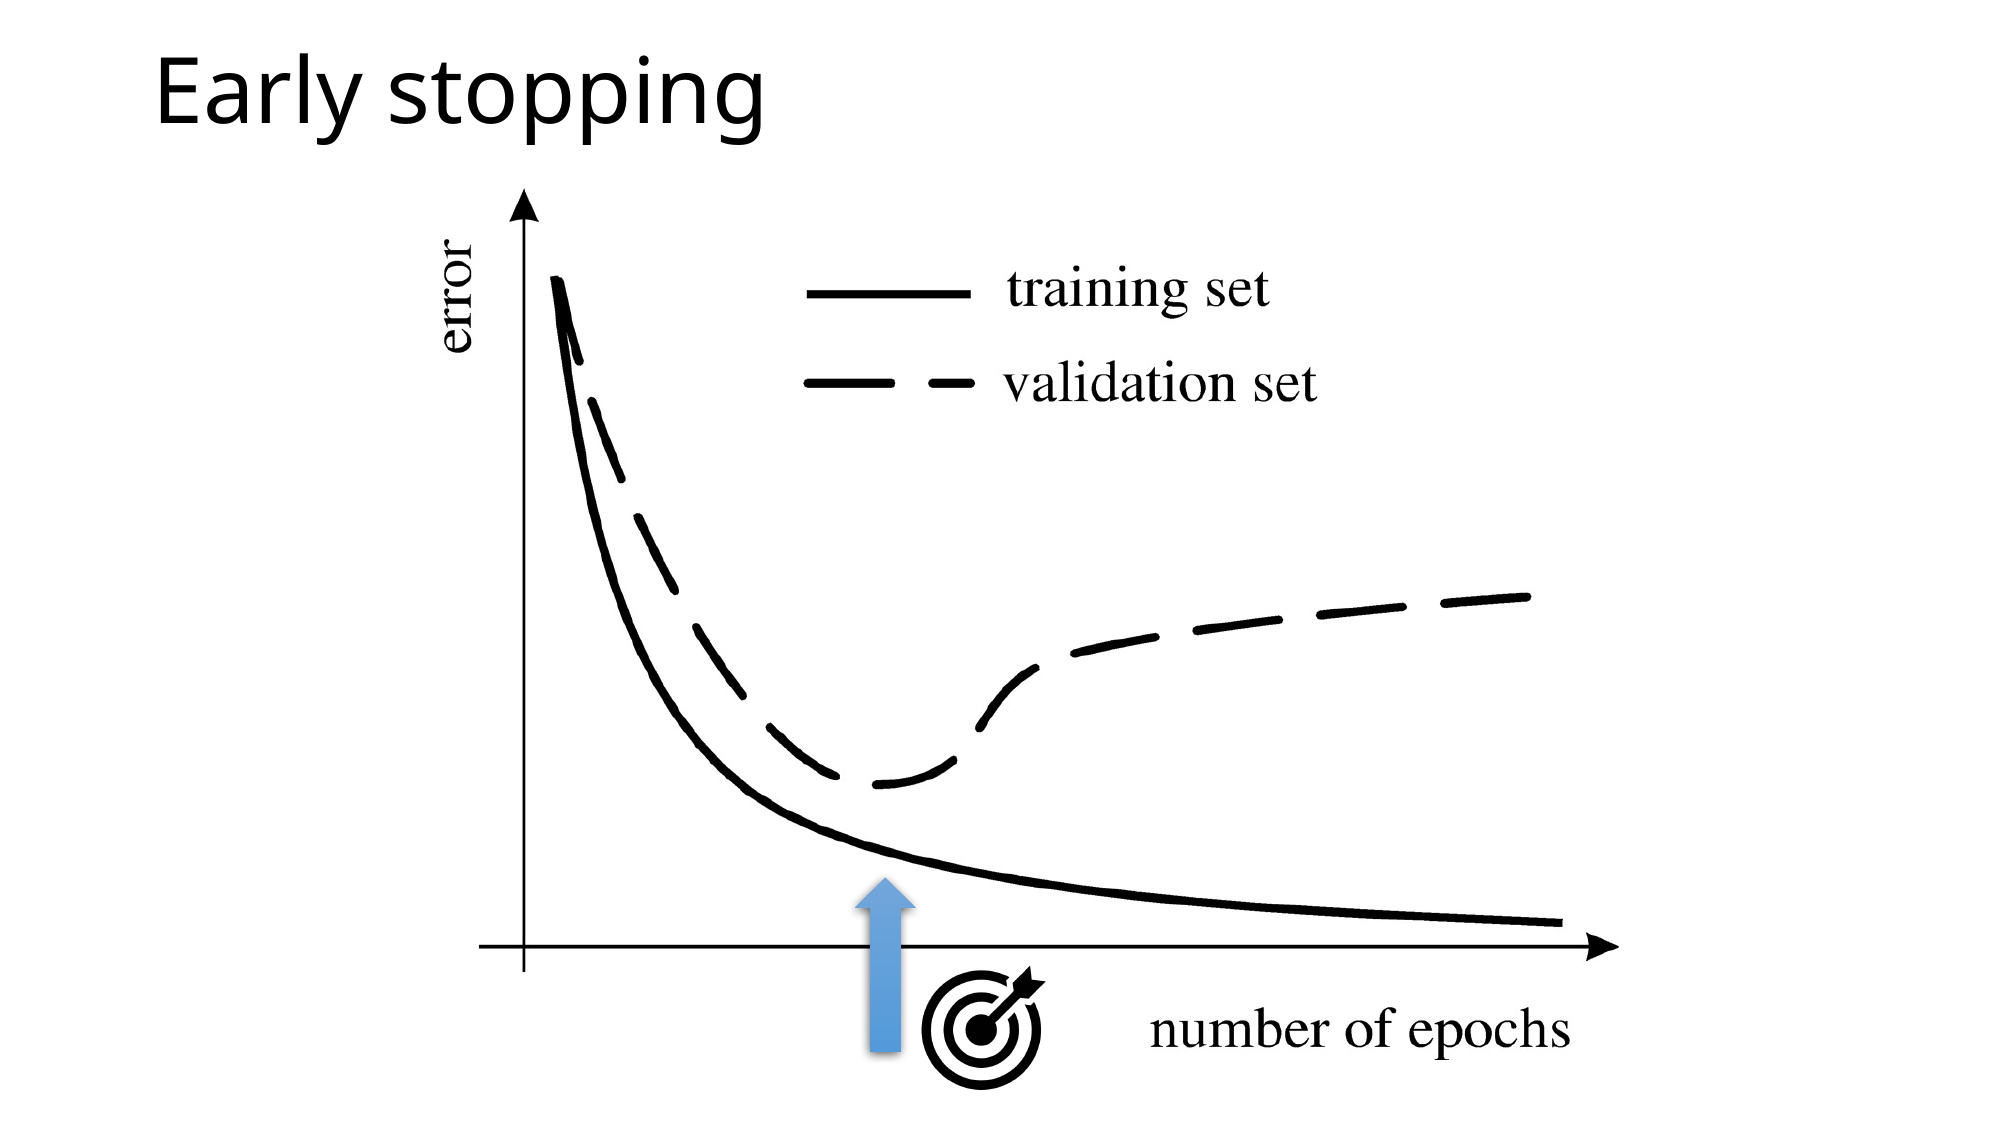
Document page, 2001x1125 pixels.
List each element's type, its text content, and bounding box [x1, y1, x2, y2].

title Early stopping [137, 0, 1863, 203]
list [417, 188, 1619, 1060]
picture [908, 952, 1059, 1103]
